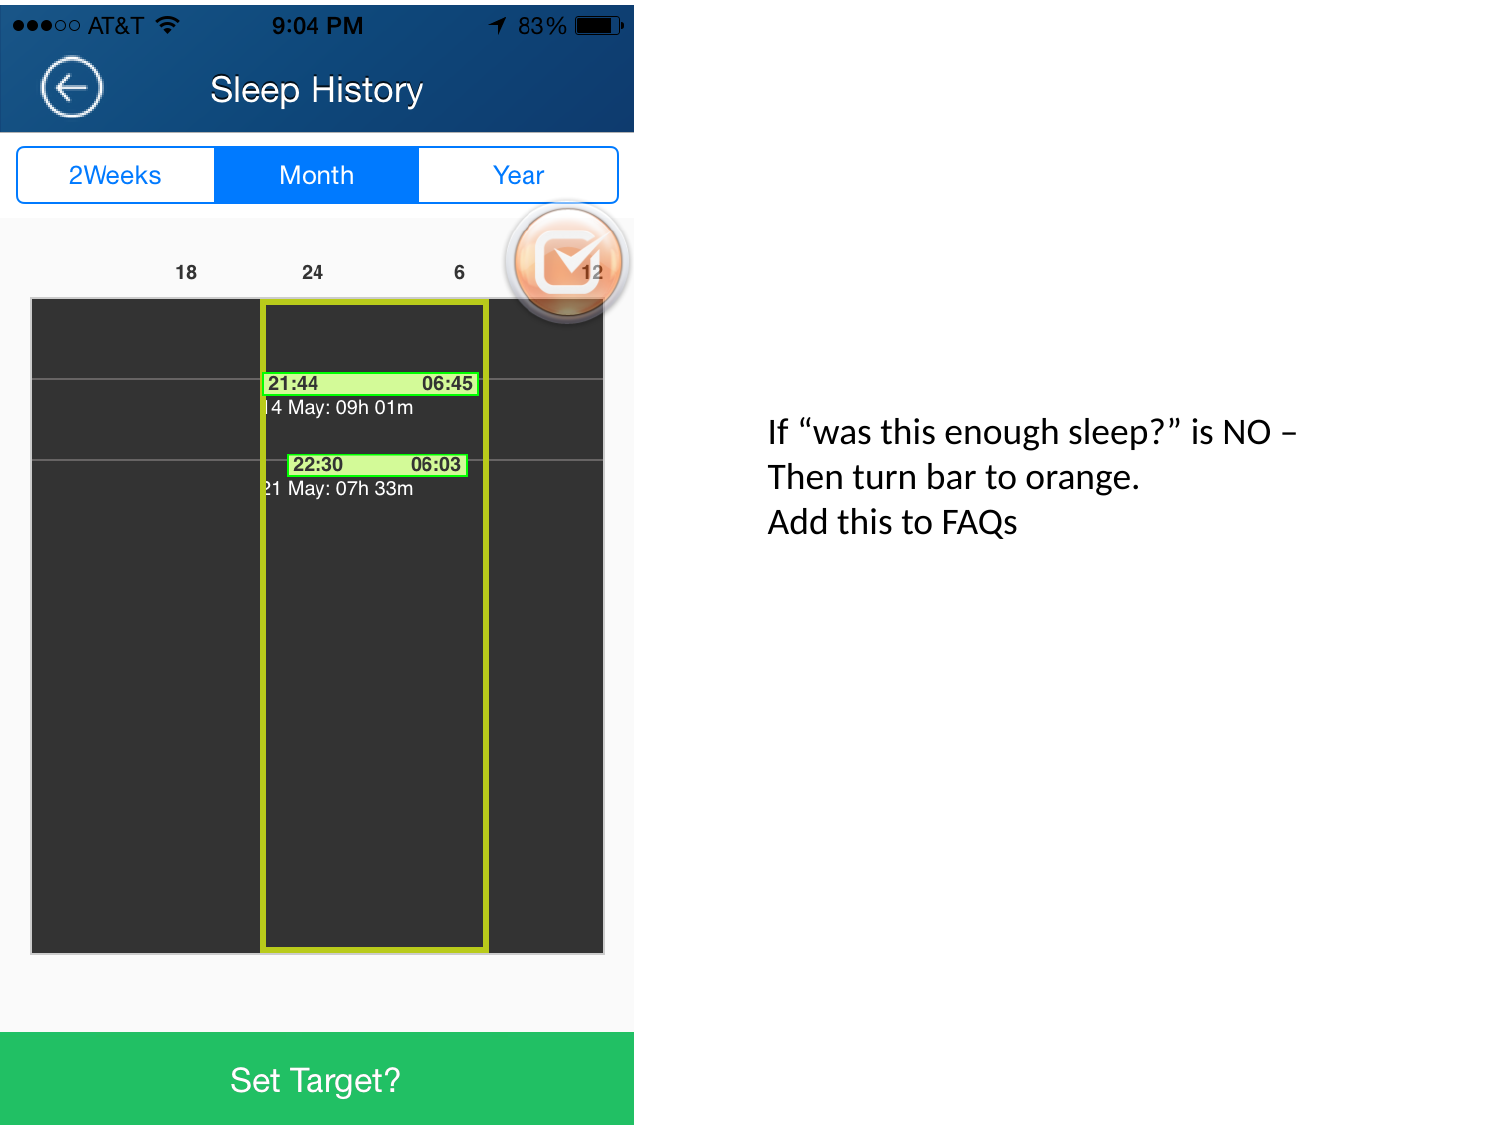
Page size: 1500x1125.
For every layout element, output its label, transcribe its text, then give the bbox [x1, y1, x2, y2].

picture [0, 4, 634, 1125]
text_box If “was this enough sleep?” is NO – Then turn bar to orange. Add this to FAQs [752, 399, 1323, 550]
